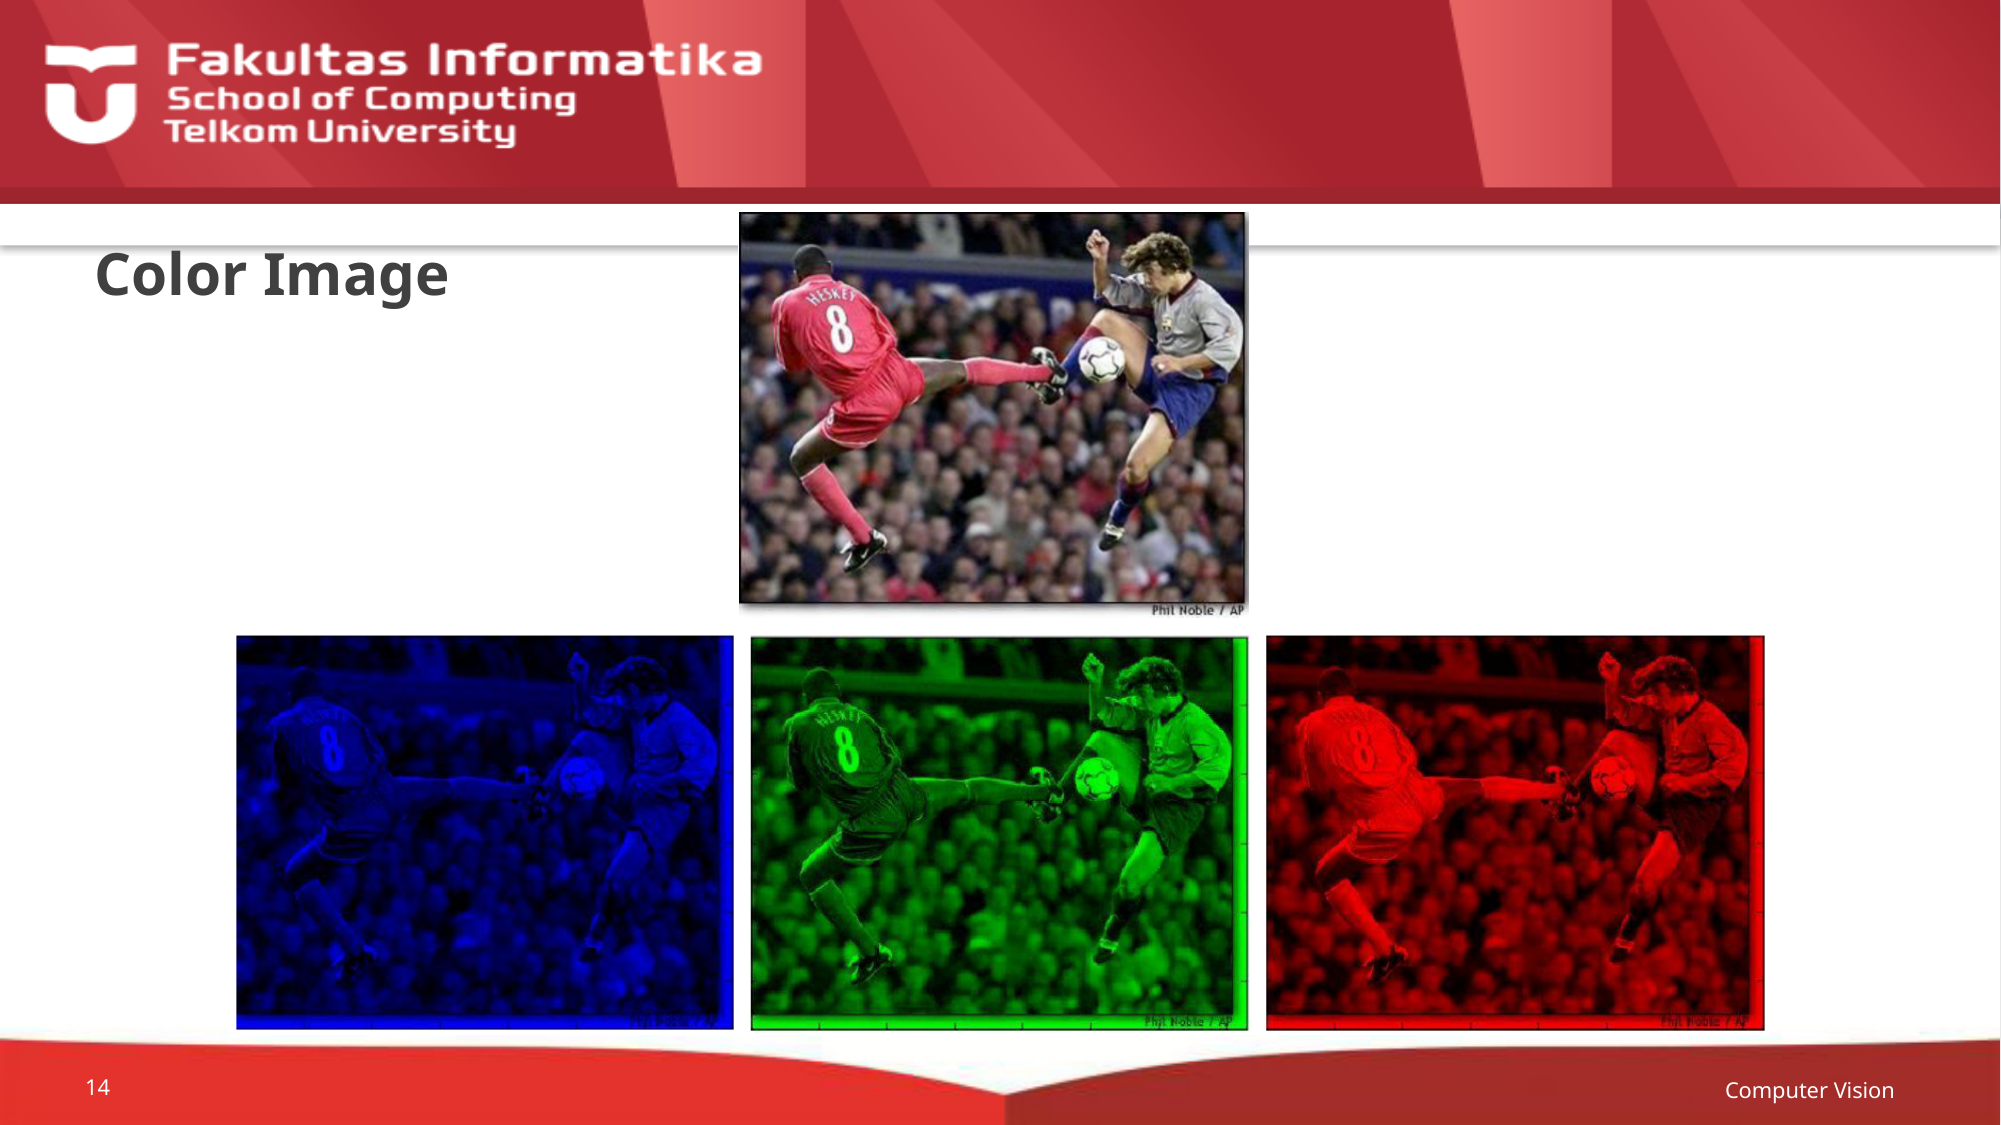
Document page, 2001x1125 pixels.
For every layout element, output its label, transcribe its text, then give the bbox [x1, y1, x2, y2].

title Color Image [79, 219, 733, 325]
title Color Image [1254, 219, 1901, 325]
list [229, 627, 1770, 1035]
slide_number 14 [85, 1058, 164, 1119]
list Computer Vision [1185, 1058, 1911, 1119]
picture [0, 0, 2001, 1125]
picture [738, 210, 1250, 621]
